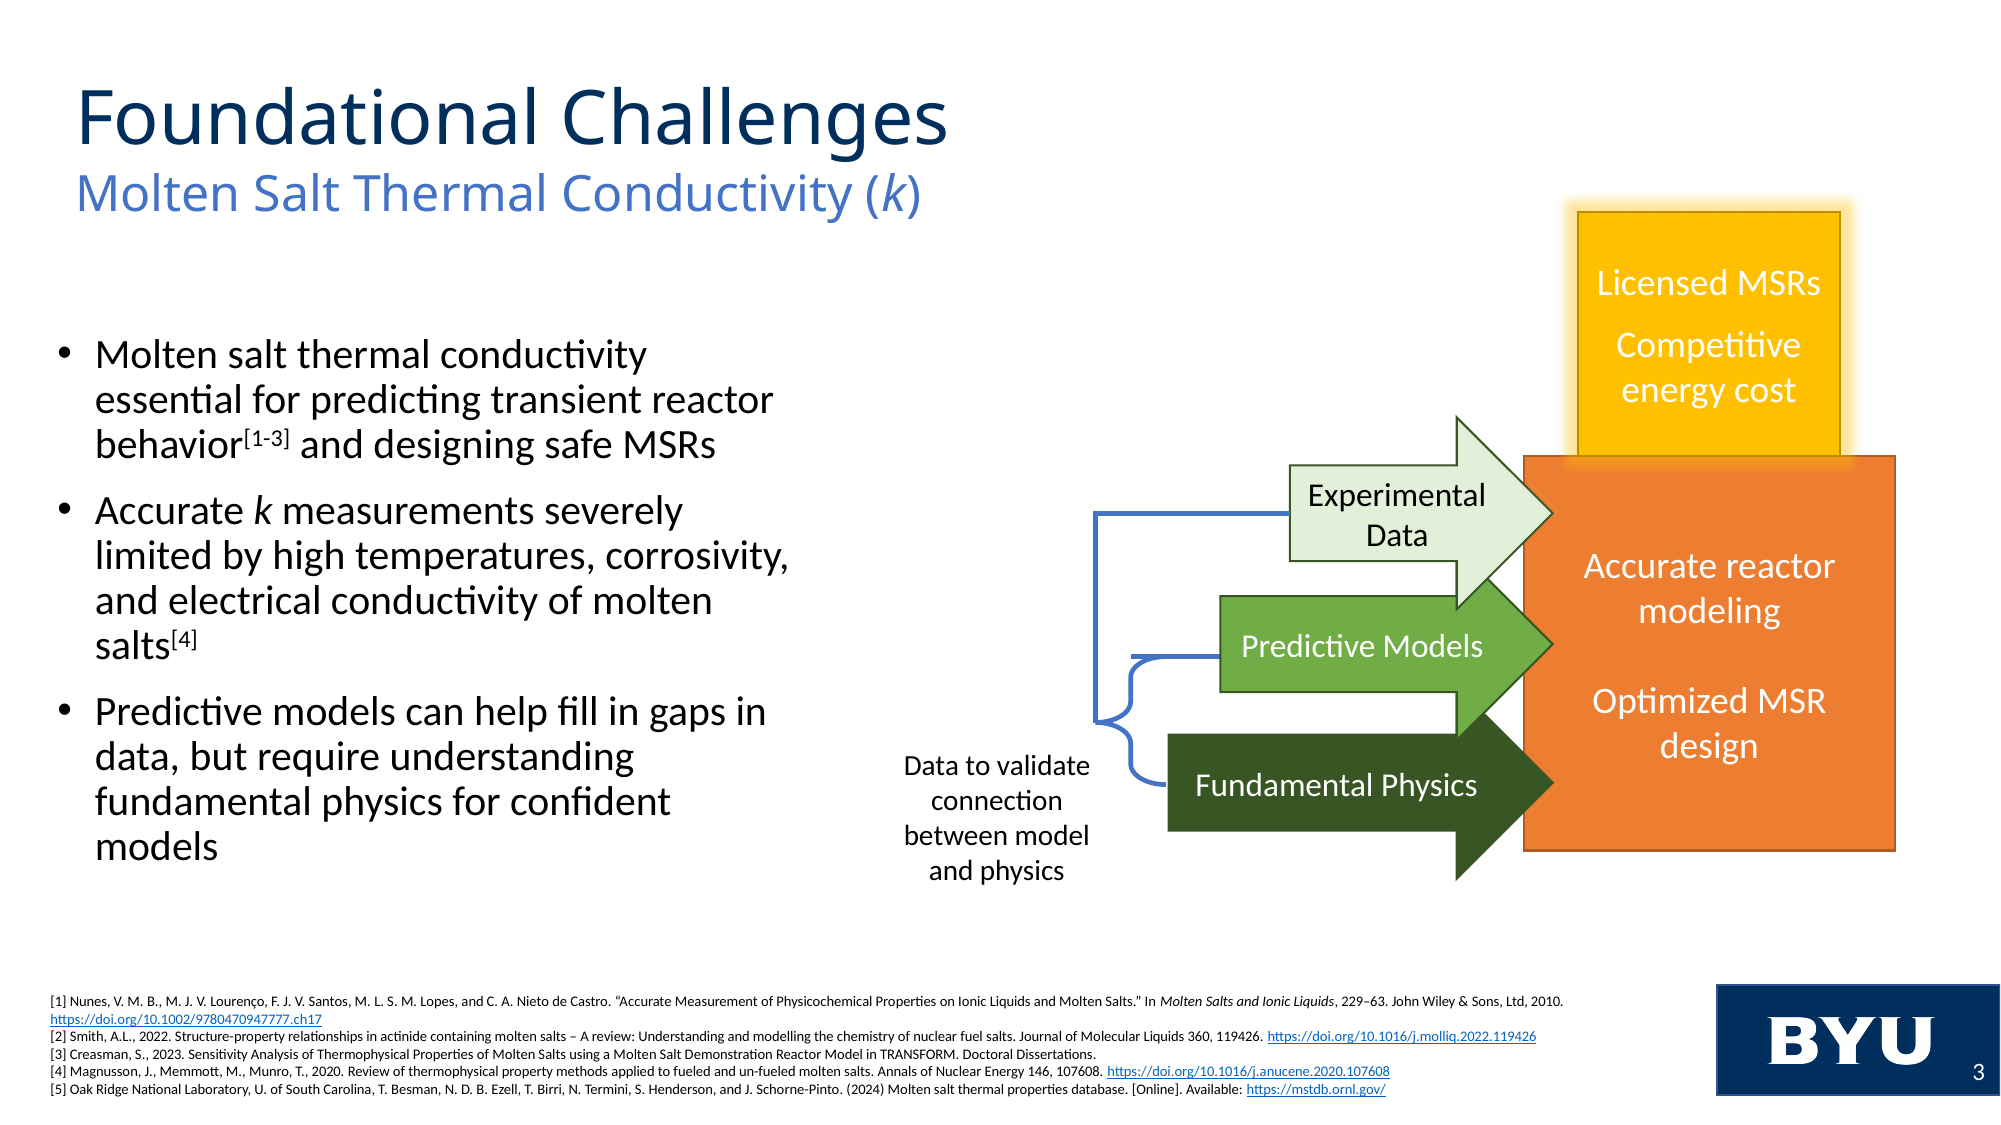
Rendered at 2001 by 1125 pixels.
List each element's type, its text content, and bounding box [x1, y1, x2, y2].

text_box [879, 212, 1895, 896]
text_box Molten Salt Thermal Conductivity (k) [60, 150, 959, 240]
slide_number 3 [1550, 1040, 2000, 1100]
text_box [1] Nunes, V. M. B., M. J. V. Lourenço, F. J. V. Santos, M. L. S. M. Lopes, and C. A. Nieto de Castro. “Accurate Measurement of Physicochemical Properties on Ionic Liquids and Molten Salts.” In Molten Salts and Ionic Liquids, 229–63. John Wiley & Sons, Ltd, 2010. https://doi.org/10.1002/9780470947777.ch17 [2] Smith, A.L., 2022. Structure-property relationships in actinide containing molten salts – A review: Understanding and modelling the chemistry of nuclear fuel salts. Journal of Molecular Liquids 360, 119426. https://doi.org/10.1016/j.molliq.2022.119426 [3] Creasman, S., 2023. Sensitivity Analysis of Thermophysical Properties of Molten Salts using a Molten Salt Demonstration Reactor Model in TRANSFORM. Doctoral Dissertations. [4] Magnusson, J., Memmott, M., Munro, T., 2020. Review of thermophysical property methods applied to fueled and un-fueled molten salts. Annals of Nuclear Energy 146, 107608. https://doi.org/10.1016/j.anucene.2020.107608 [5] Oak Ridge National Laboratory, U. of South Carolina, T. Besman, N. D. B. Ezell, T. Birri, N. Termini, S. Henderson, and J. Schorne-Pinto. (2024) Molten salt thermal properties database. [Online]. Available: https://mstdb.ornl.gov/ [35, 915, 1710, 1105]
title Foundational Challenges [60, 45, 1070, 195]
list Molten salt thermal conductivity essential for predicting transient reactor behavior[1-3] and designing safe MSRs Accurate k measurements severely limited by high temperatures, corrosivity, and electrical conductivity of molten salts[4] Predictive models can help fill in gaps in data, but require understanding fundamental physics for confident models [42, 324, 809, 961]
picture [1767, 1017, 1935, 1040]
